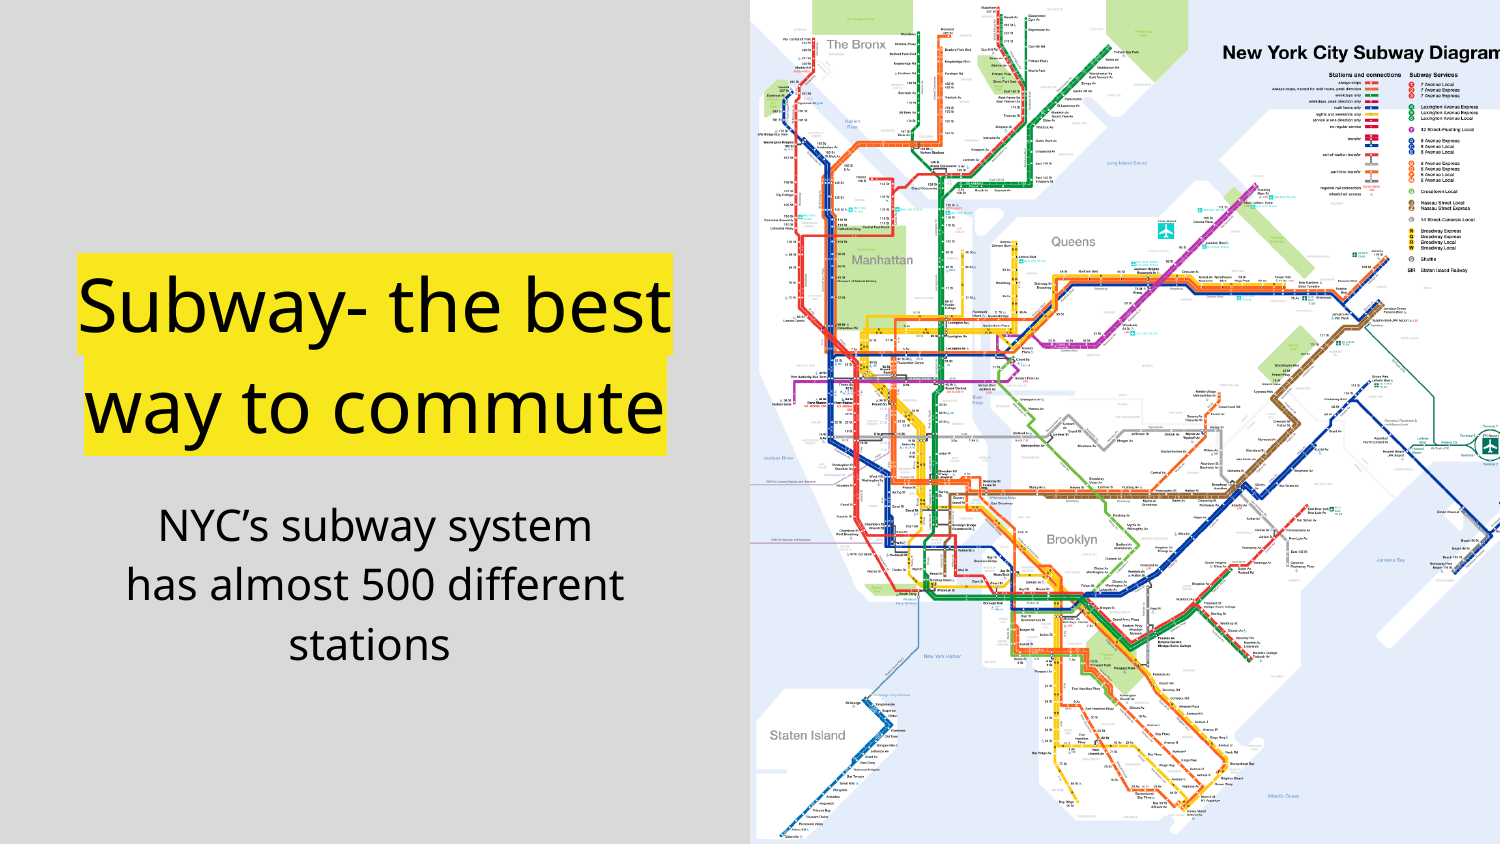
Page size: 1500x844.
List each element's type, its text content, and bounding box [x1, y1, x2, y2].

picture [749, 0, 1500, 844]
title Subway- the best way to commute [43, 177, 708, 471]
subtitle NYC’s subway system has almost 500 different stations [43, 479, 708, 700]
